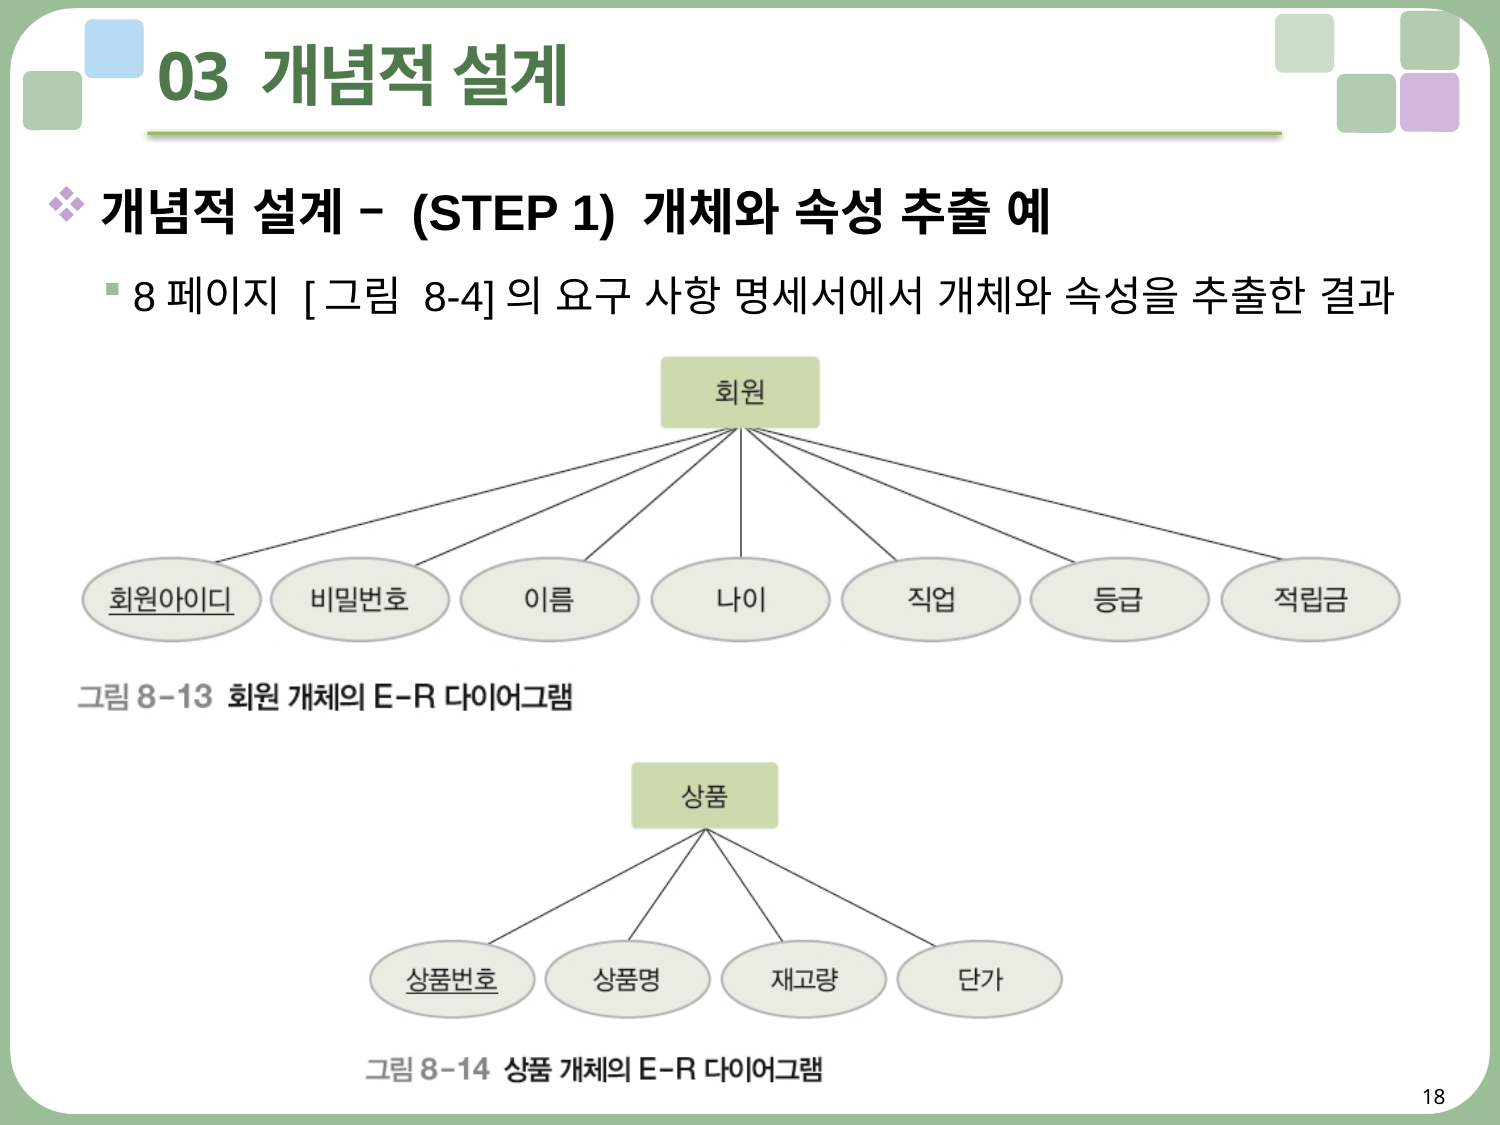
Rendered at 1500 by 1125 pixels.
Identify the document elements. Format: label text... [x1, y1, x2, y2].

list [68, 303, 1422, 731]
text_box 개념적 설계 – (STEP 1) 개체와 속성 추출 예 8페이지 [그림 8-4]의 요구 사항 명세서에서 개체와 속성을 추출한 결과 [29, 172, 1500, 1083]
title 03 개념적 설계 [142, 25, 1459, 123]
picture [0, 0, 1500, 1125]
